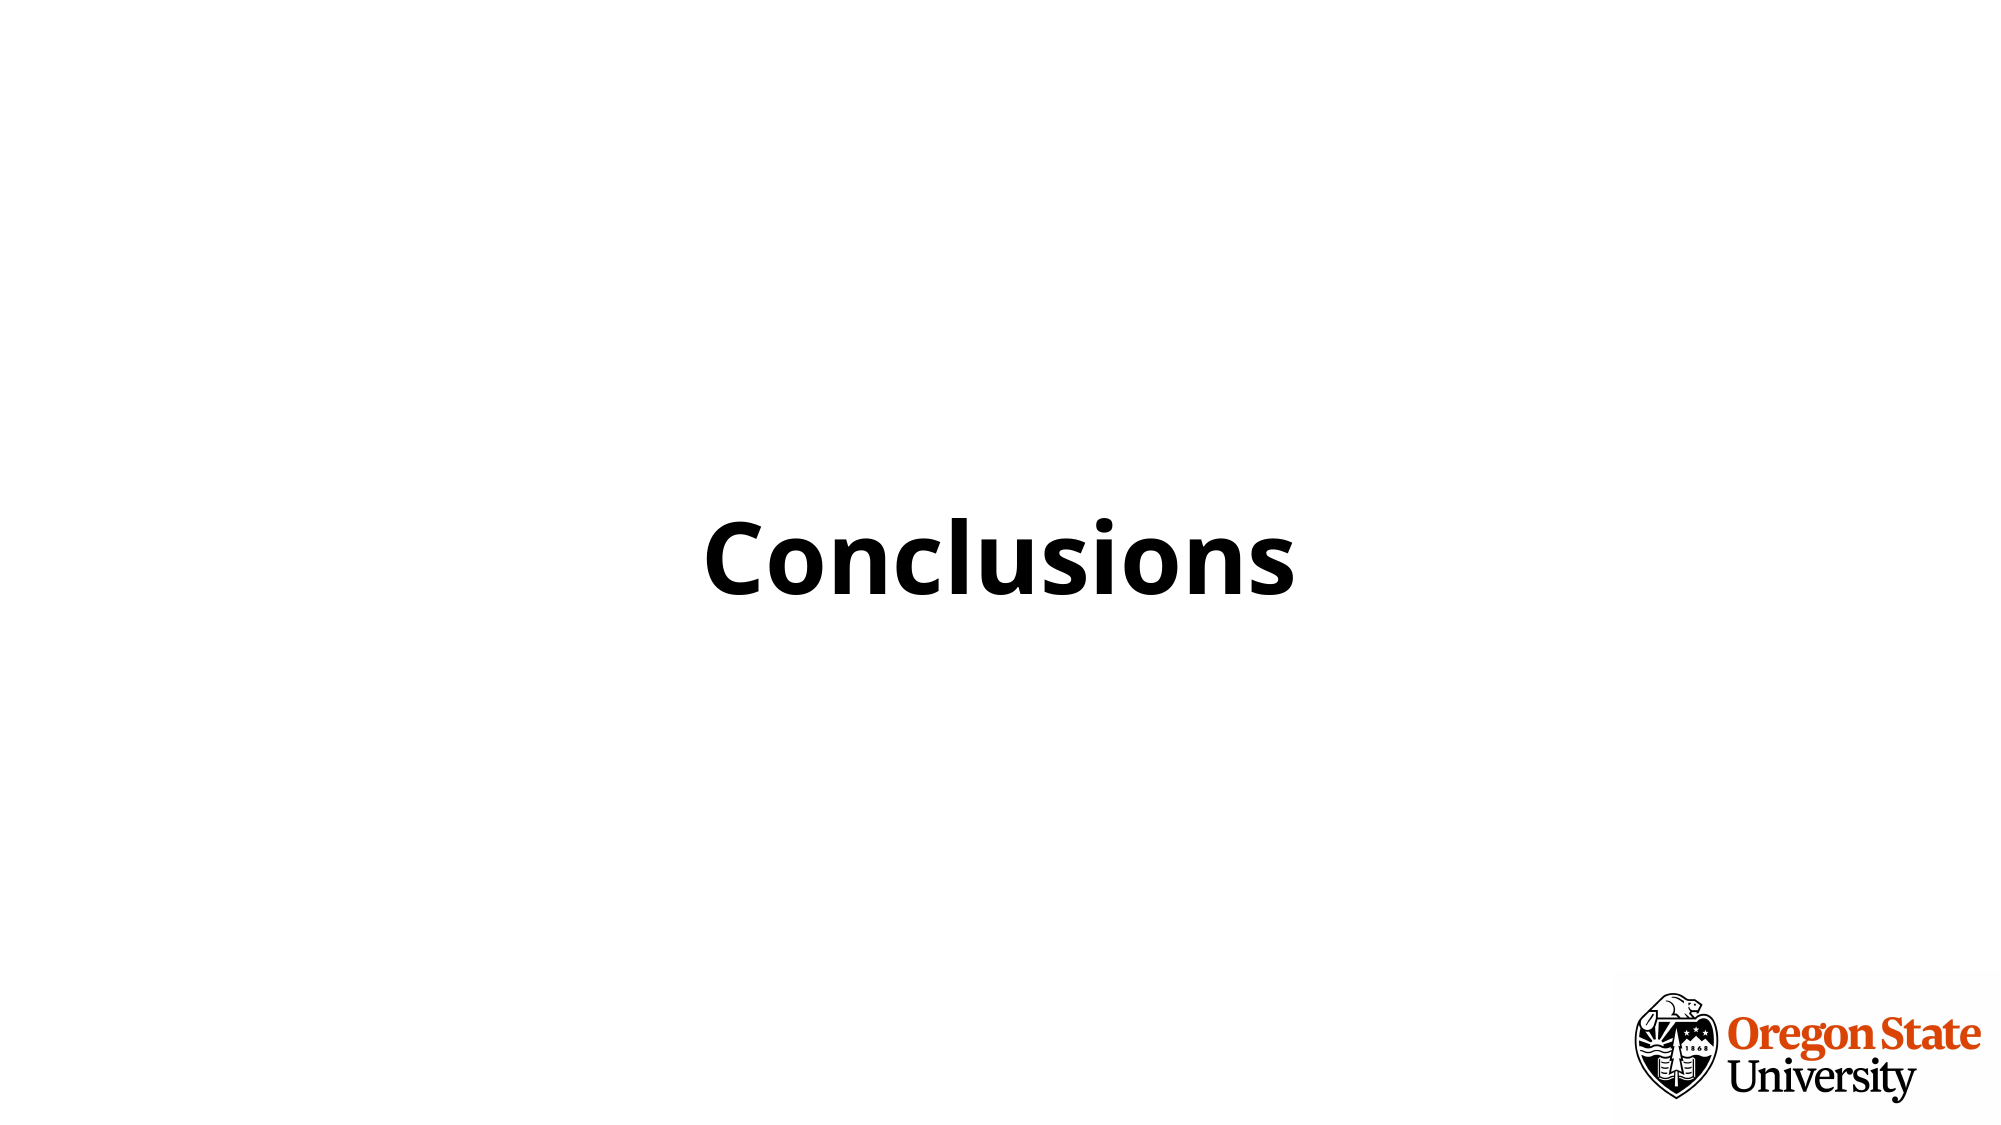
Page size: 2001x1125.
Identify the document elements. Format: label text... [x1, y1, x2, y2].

title Conclusions [142, 366, 1858, 759]
picture [1614, 970, 2000, 1125]
